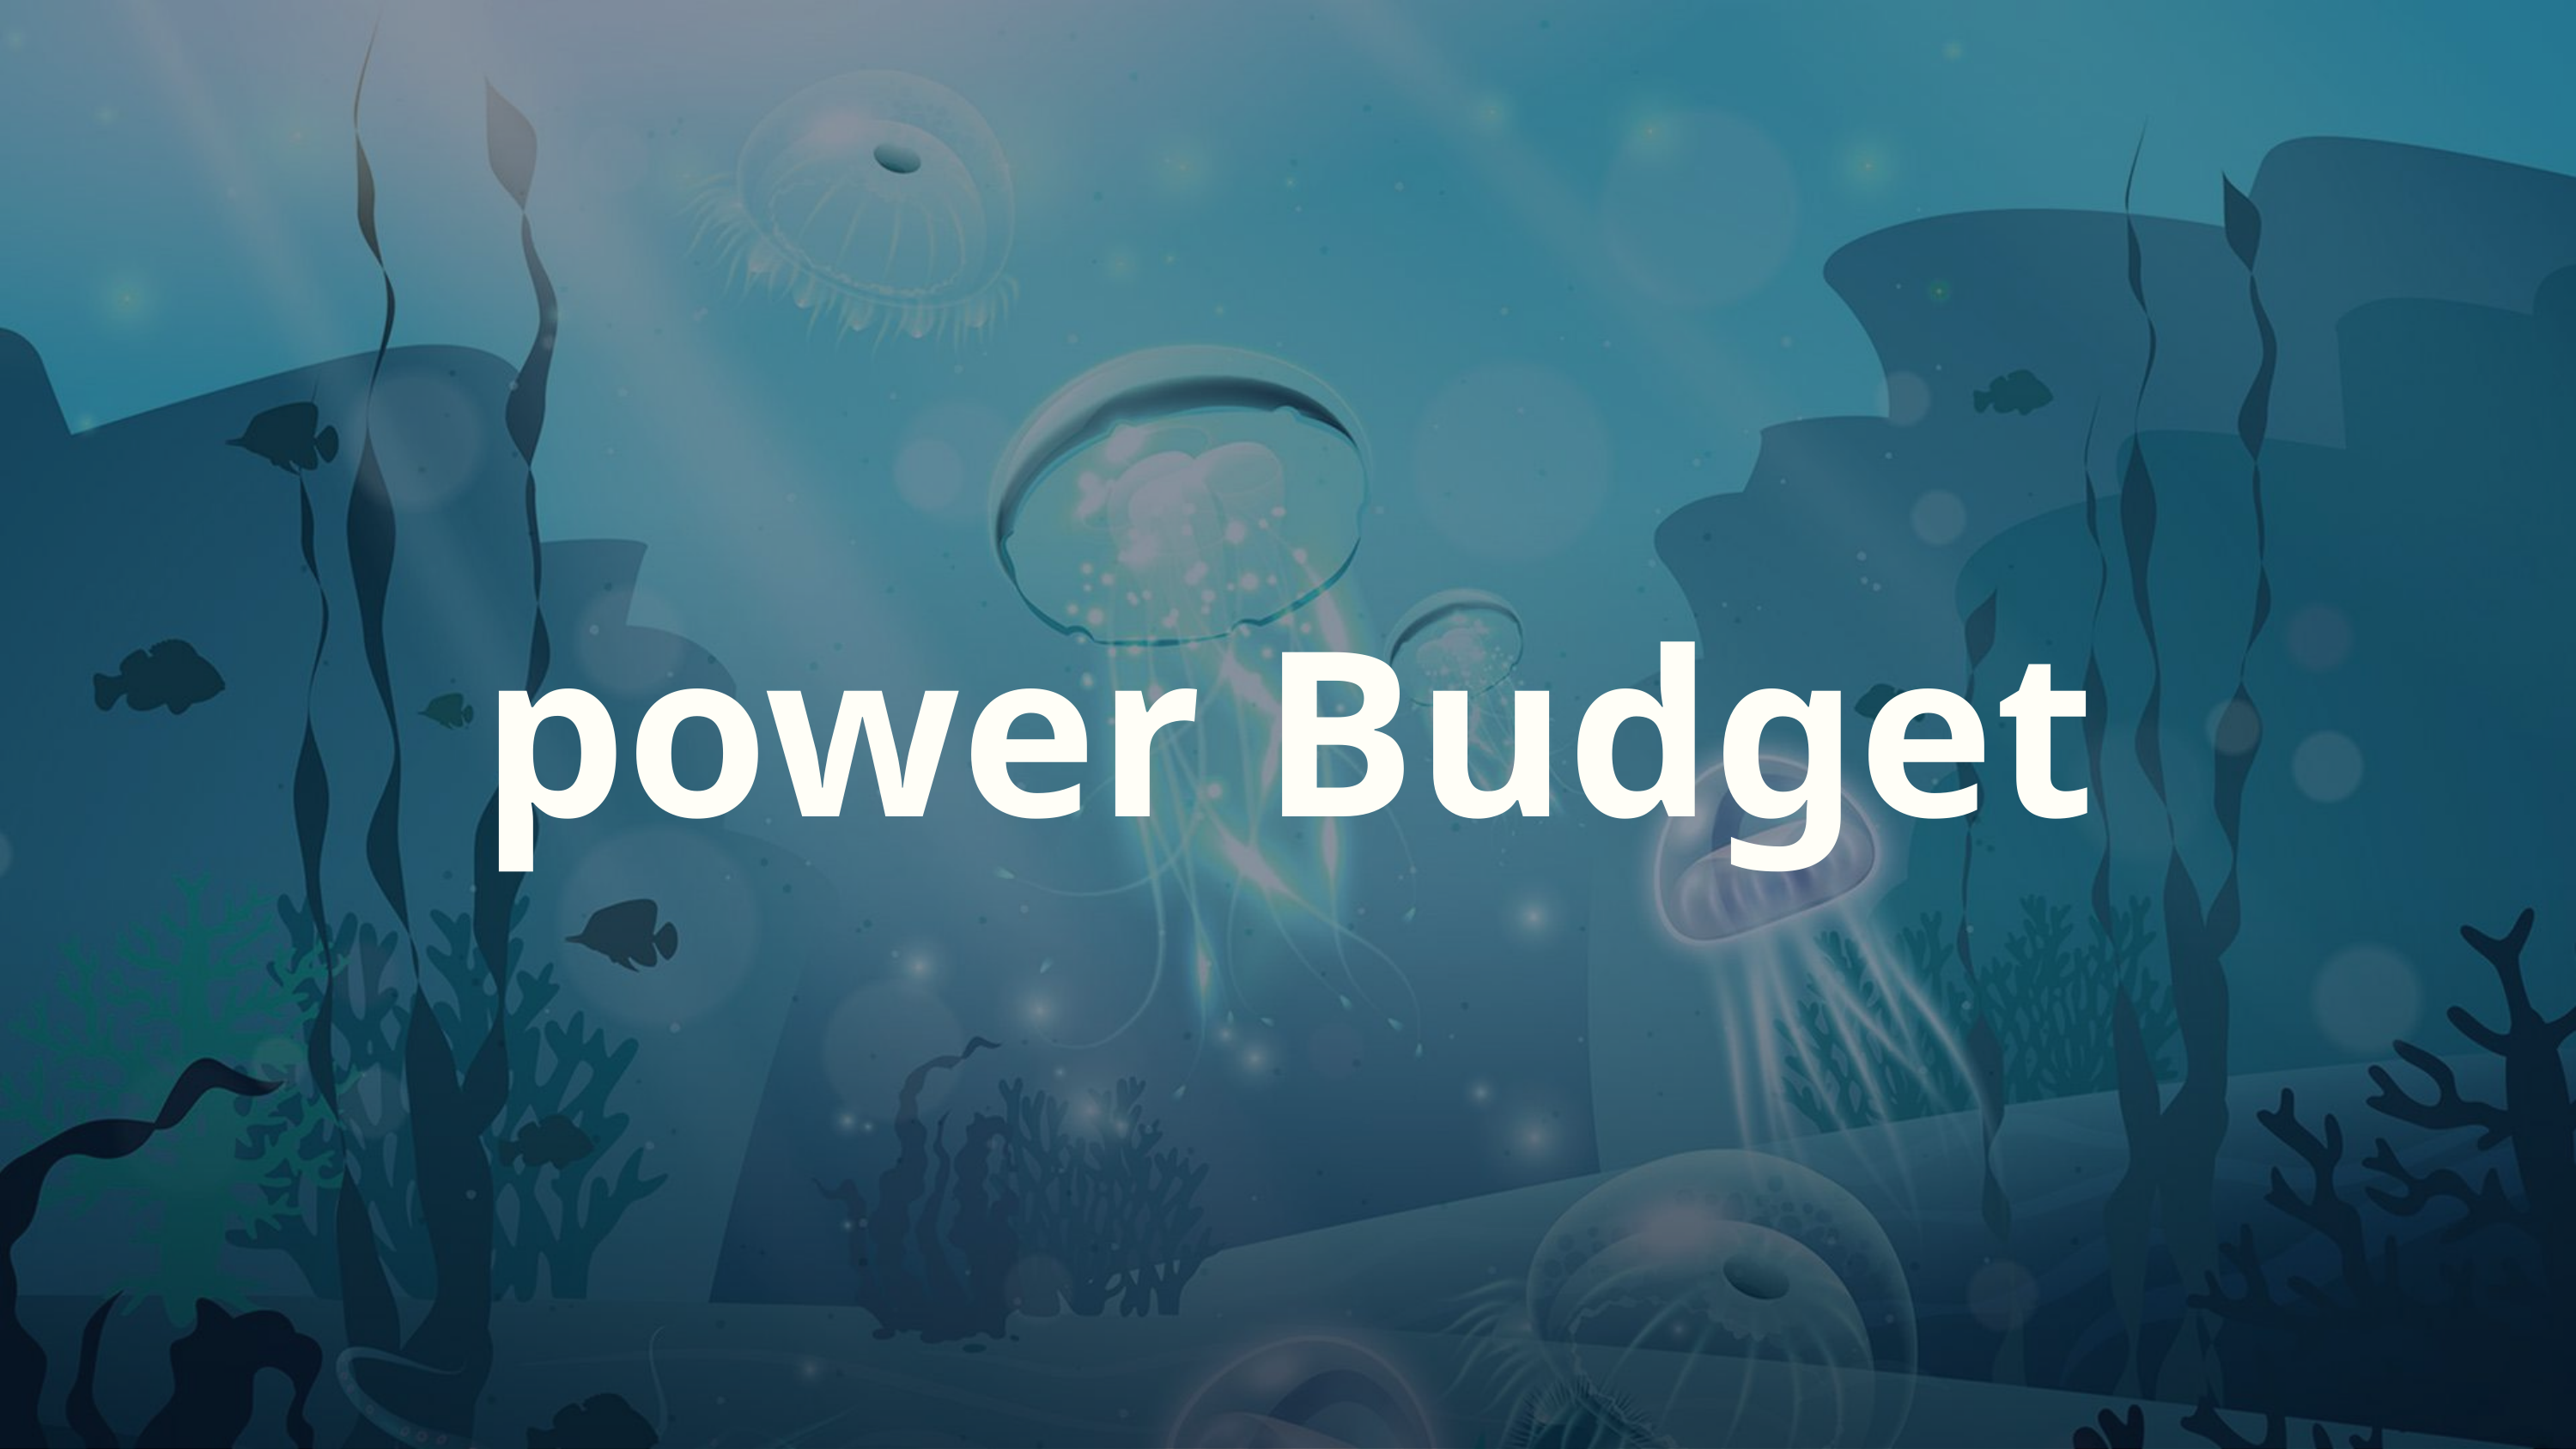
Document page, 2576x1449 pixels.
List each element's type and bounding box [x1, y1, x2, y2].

text_box [0, 0, 2576, 1449]
